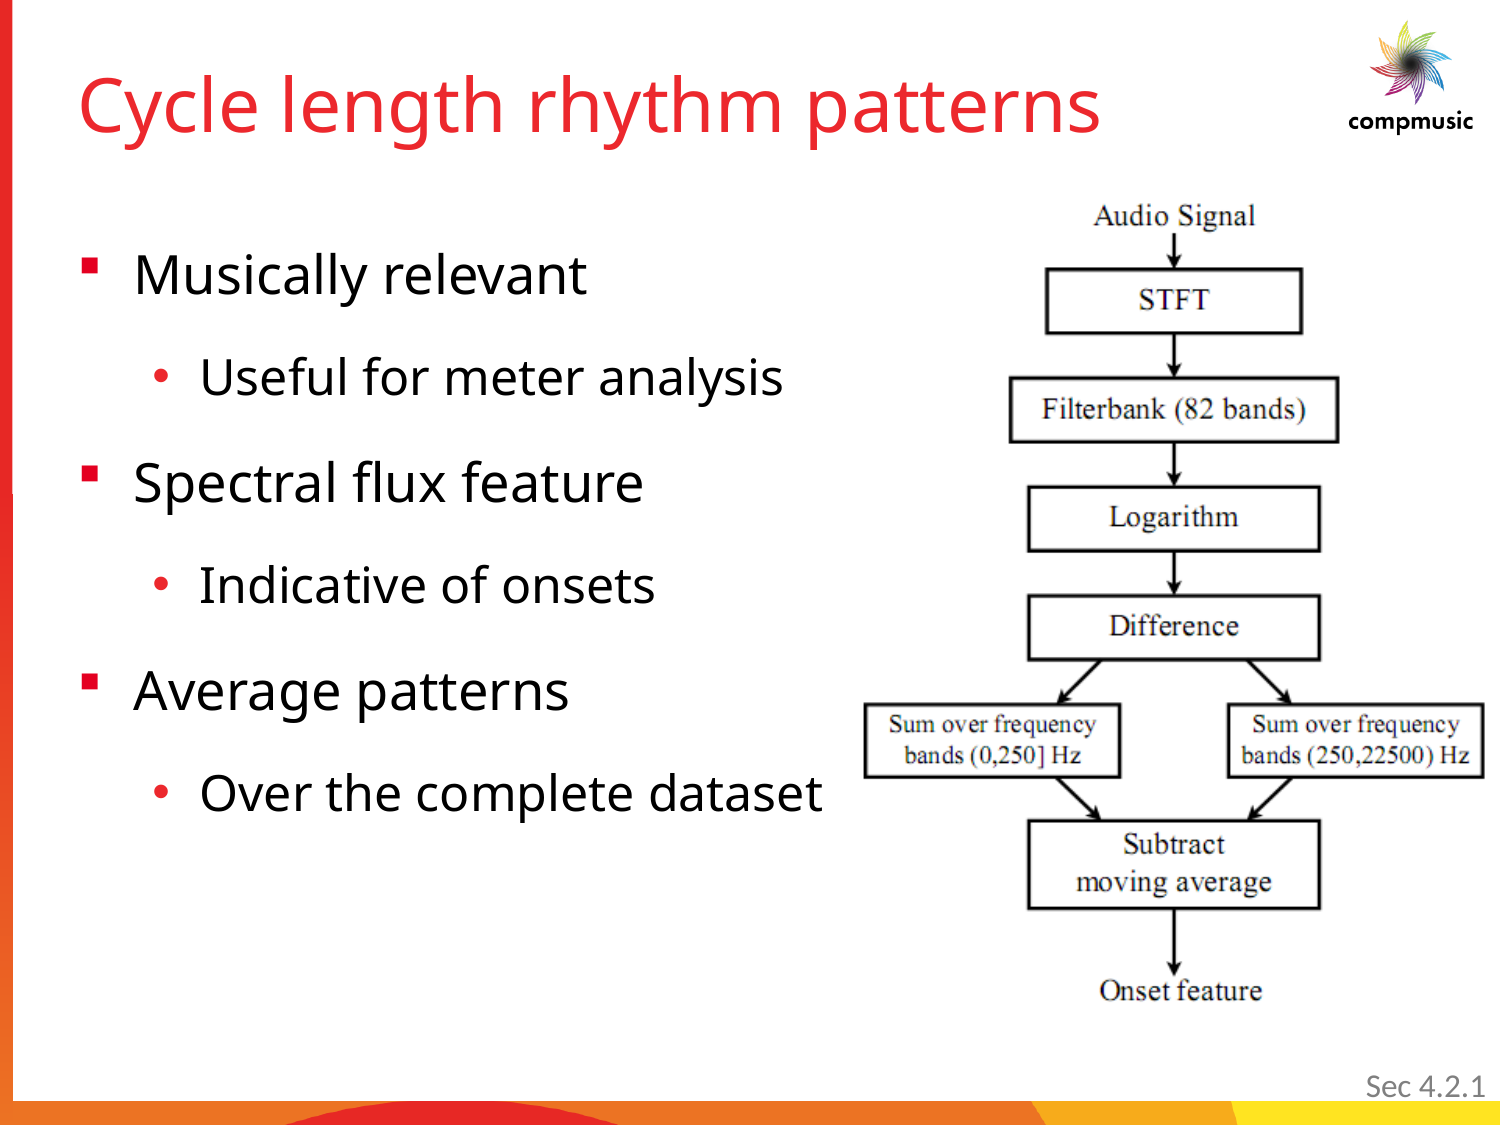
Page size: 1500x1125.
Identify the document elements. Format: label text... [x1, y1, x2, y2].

picture [853, 195, 1488, 1013]
picture [1346, 12, 1475, 142]
text_box Sec 4.2.1 [1351, 1056, 1500, 1112]
title Cycle length rhythm patterns [62, 37, 1413, 168]
list Musically relevant Useful for meter analysis Spectral flux feature Indicative of onsets Average patterns Over the complete dataset [62, 200, 847, 1000]
picture [12, 1101, 1500, 1125]
